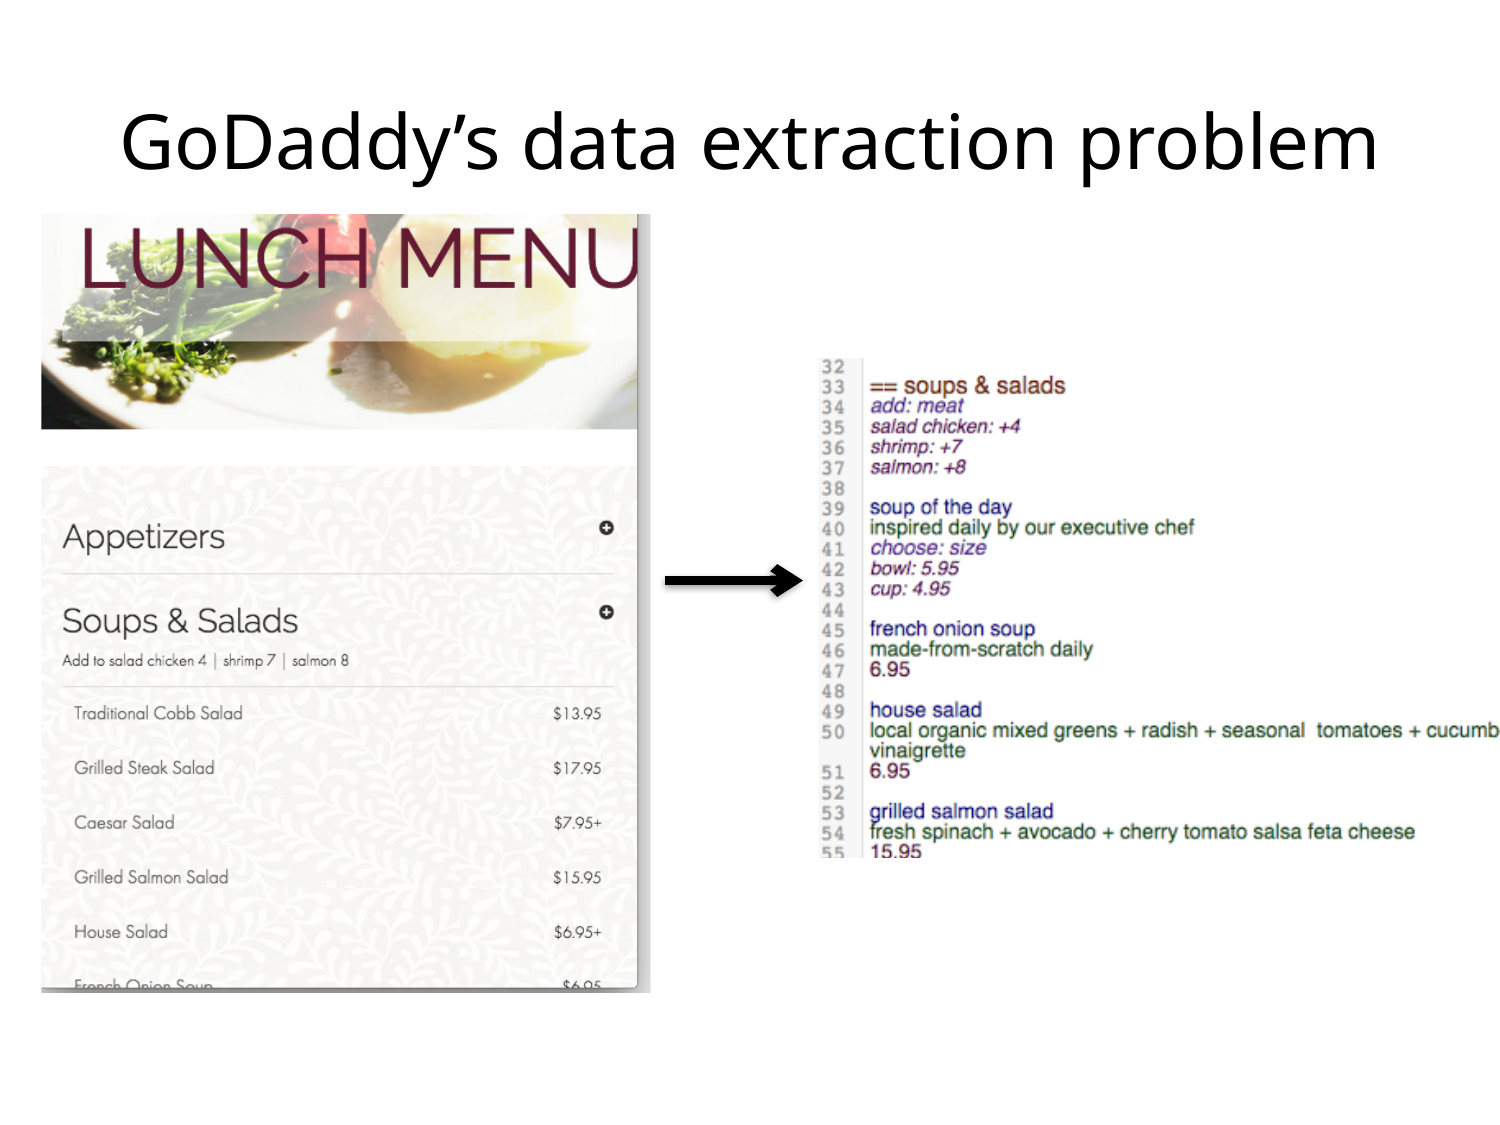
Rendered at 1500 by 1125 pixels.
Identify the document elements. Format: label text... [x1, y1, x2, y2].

picture [41, 214, 651, 993]
picture [818, 357, 1500, 858]
title GoDaddy’s data extraction problem [75, 45, 1425, 233]
